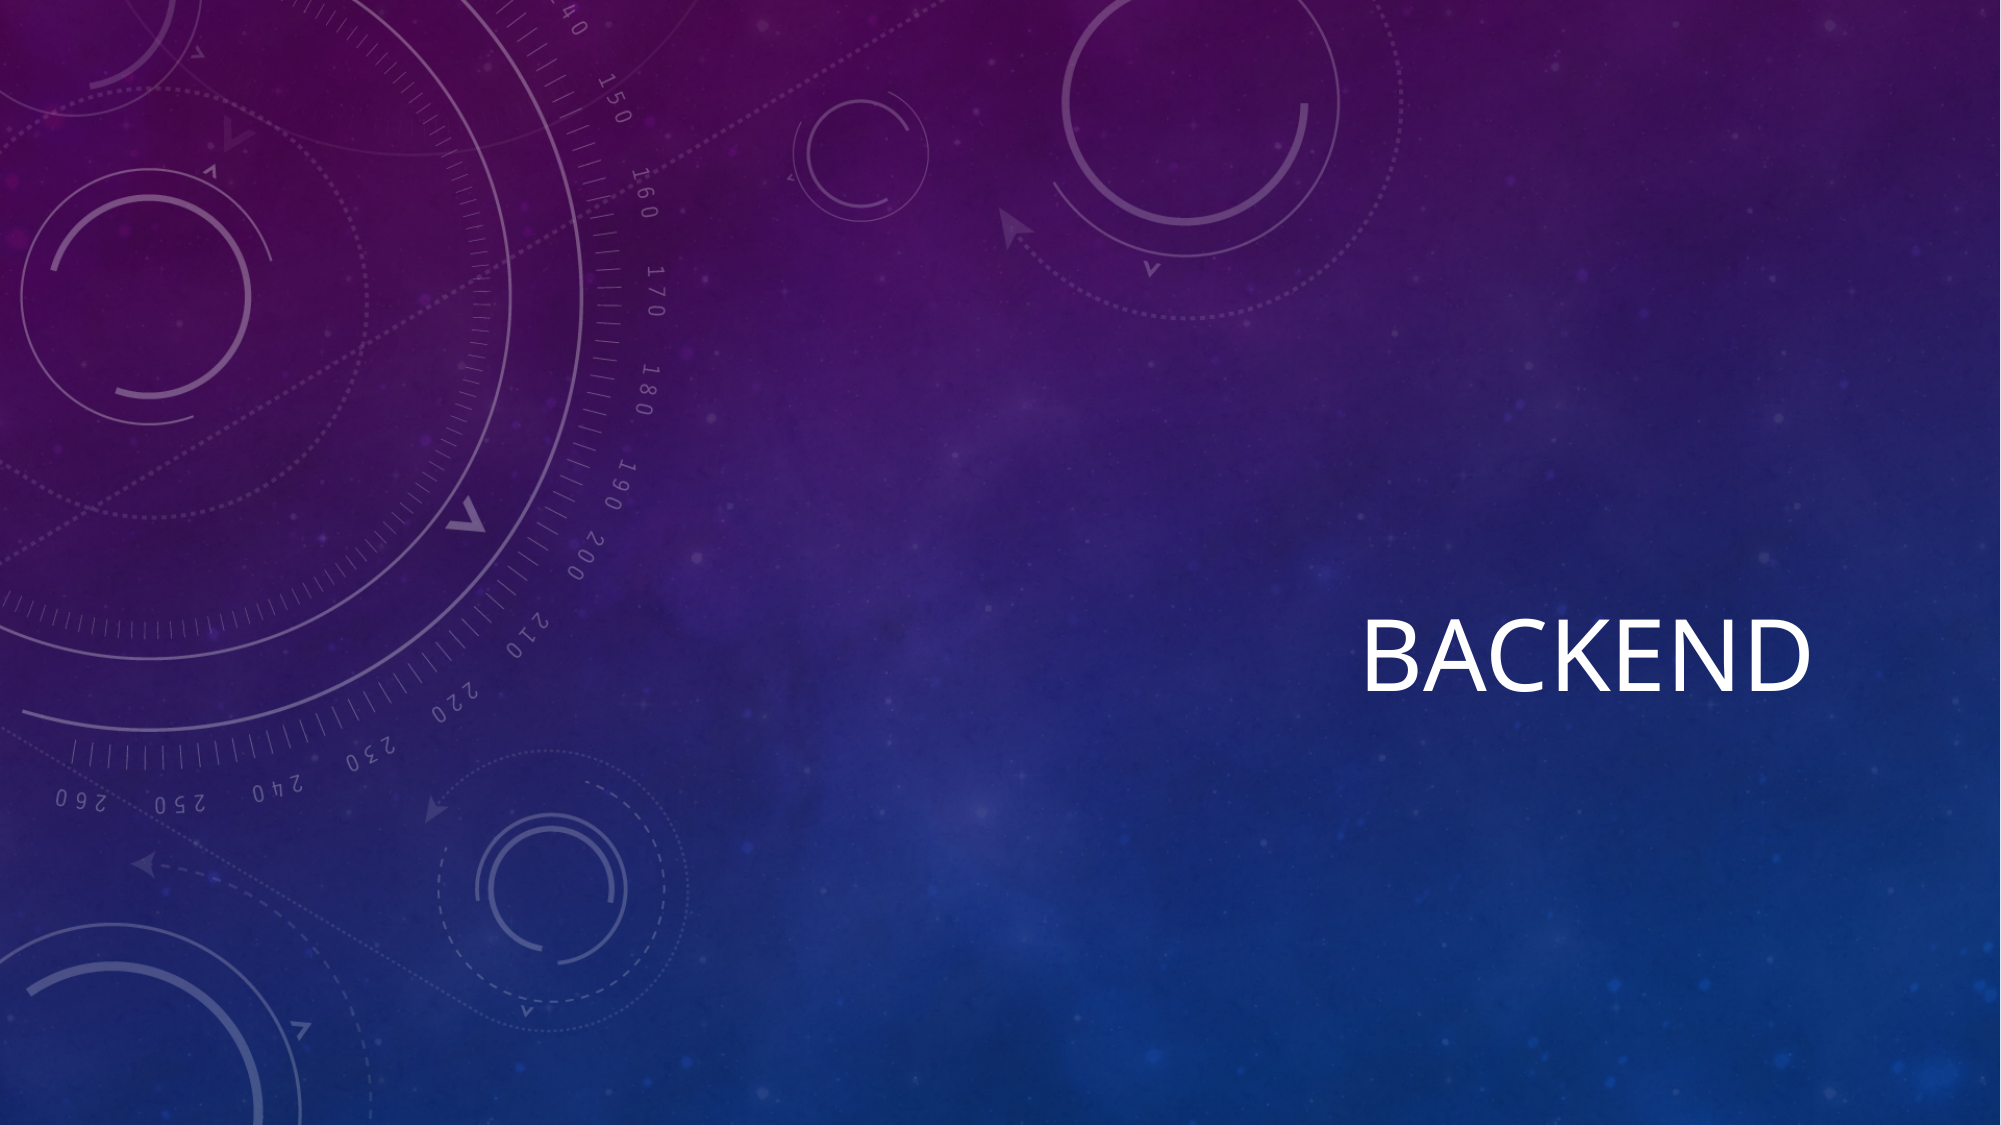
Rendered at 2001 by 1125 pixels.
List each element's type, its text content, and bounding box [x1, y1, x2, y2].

title BAckend [650, 322, 1831, 720]
picture [0, 0, 2001, 1125]
